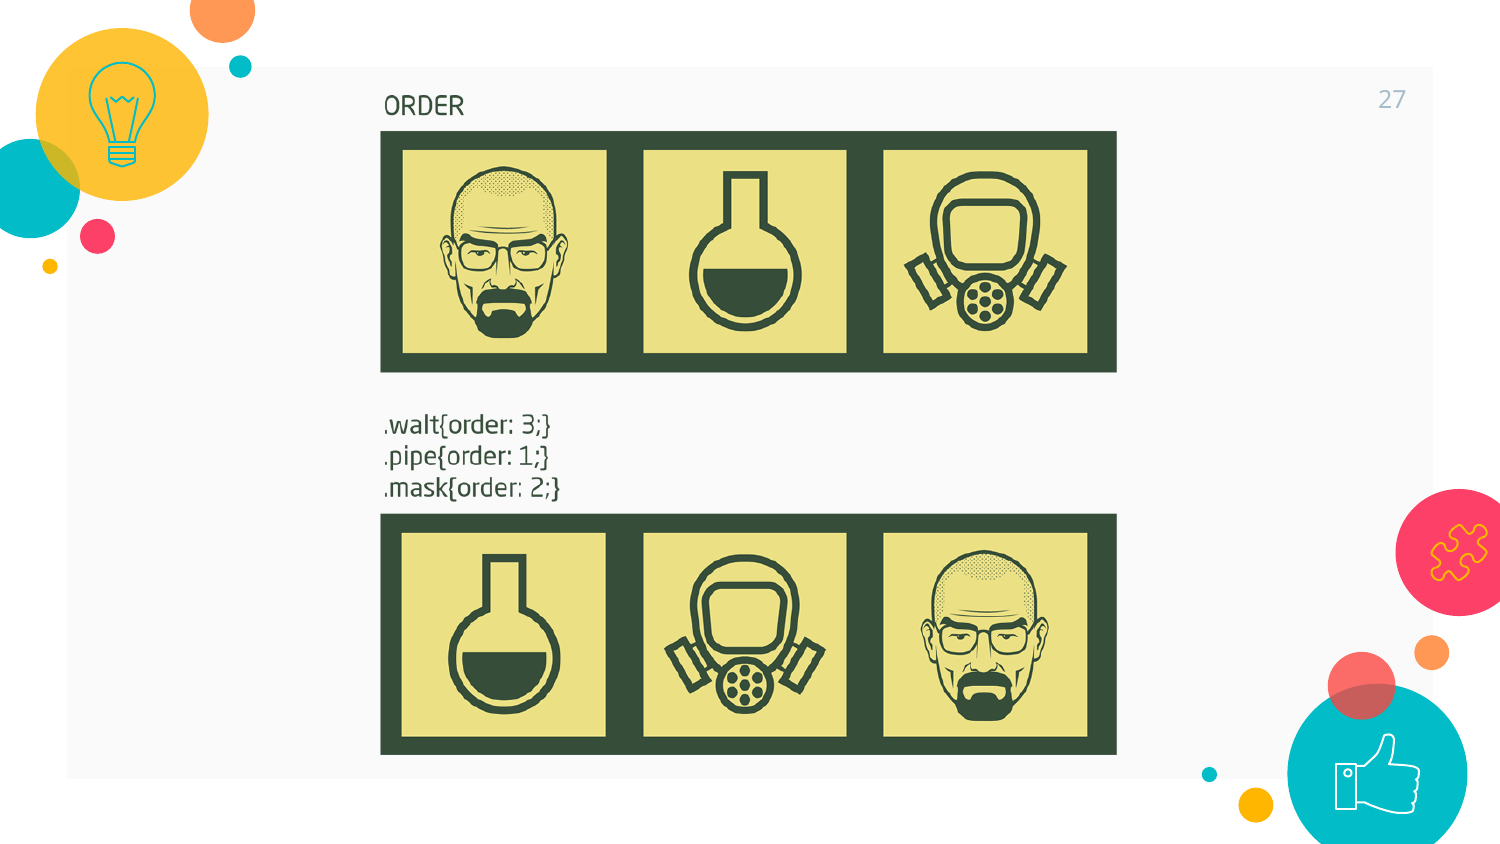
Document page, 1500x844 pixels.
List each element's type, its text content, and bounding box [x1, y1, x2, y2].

picture [380, 95, 1117, 755]
slide_number ‹#› [1331, 68, 1422, 134]
